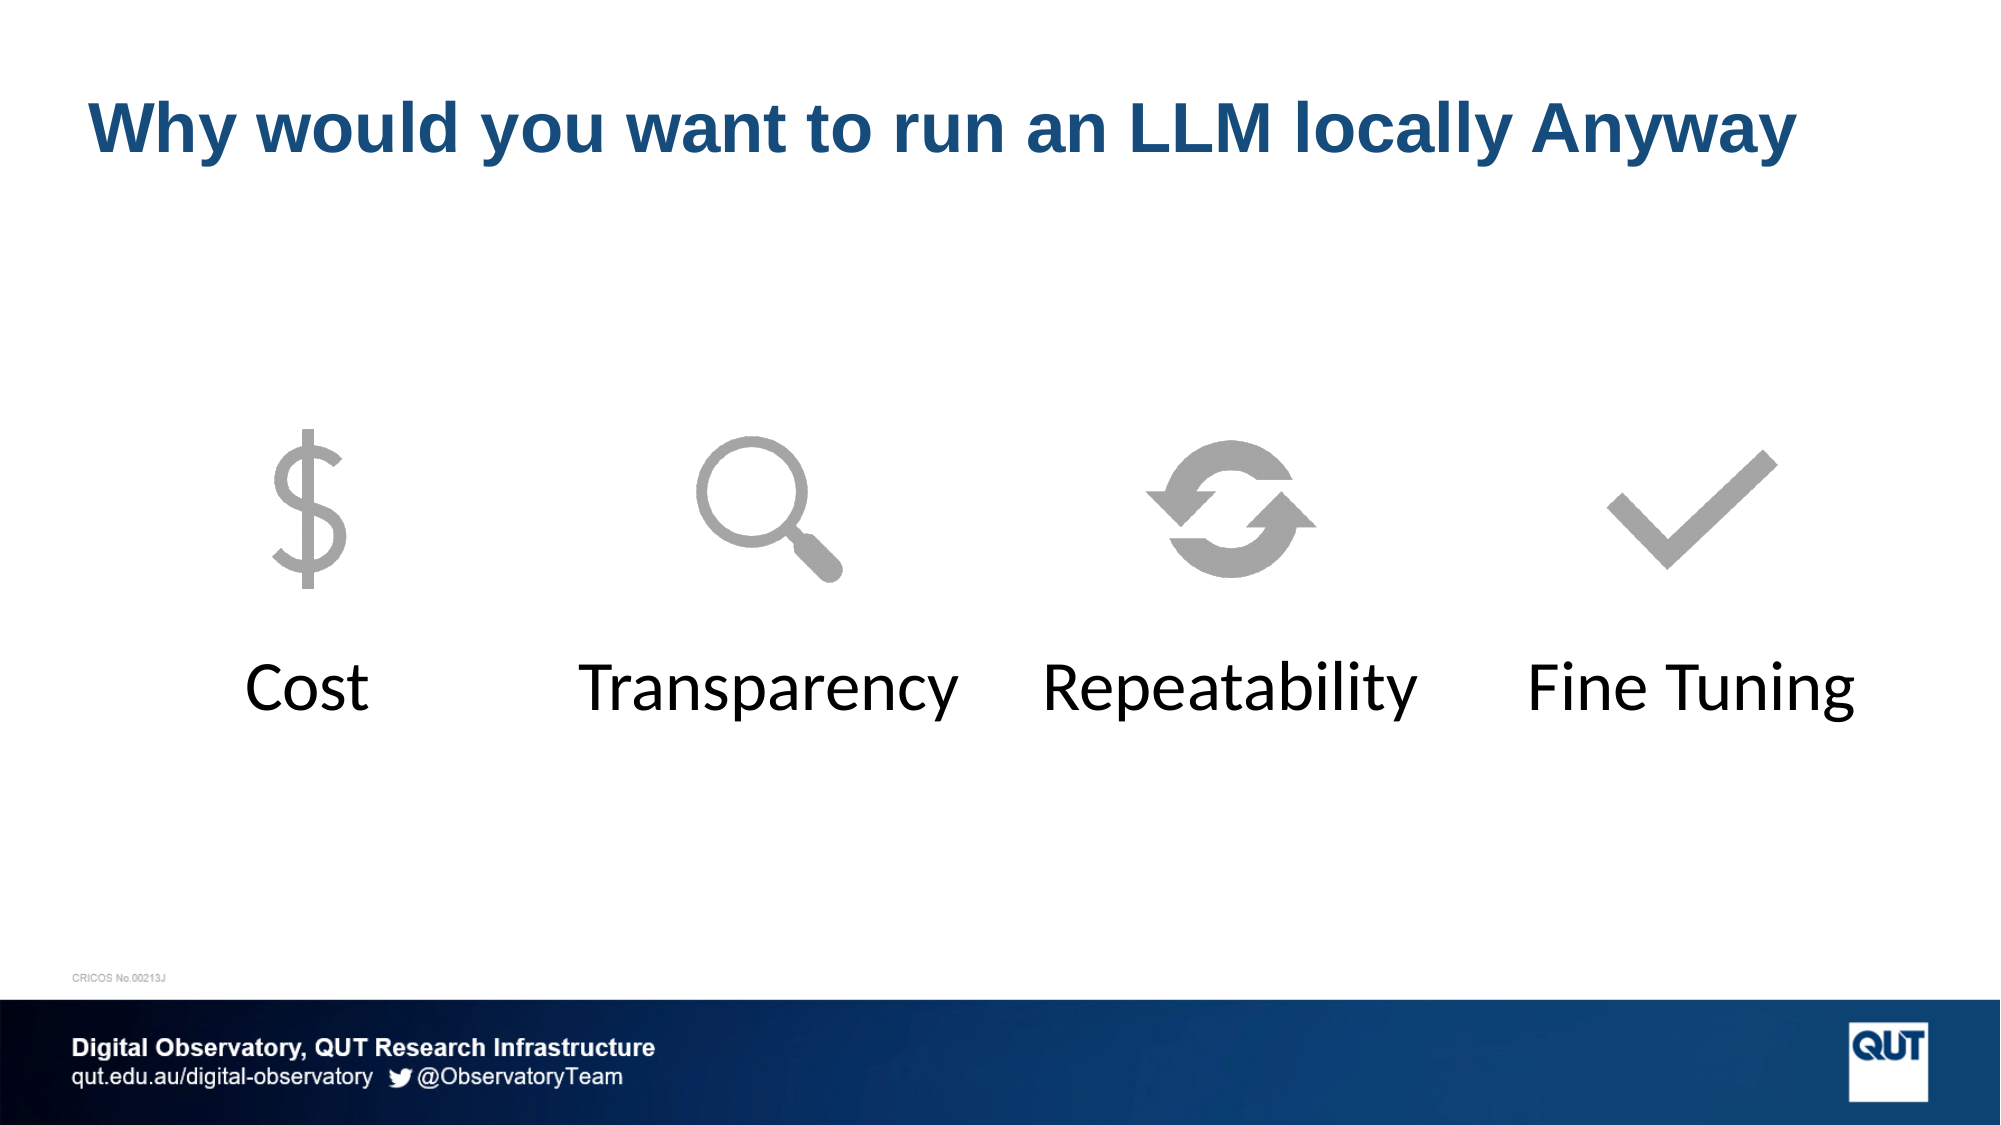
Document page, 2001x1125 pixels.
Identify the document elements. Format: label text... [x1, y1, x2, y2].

title Why would you want to run an LLM locally Anyway [73, 59, 1927, 201]
picture [0, 965, 2000, 1125]
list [73, 223, 1927, 966]
